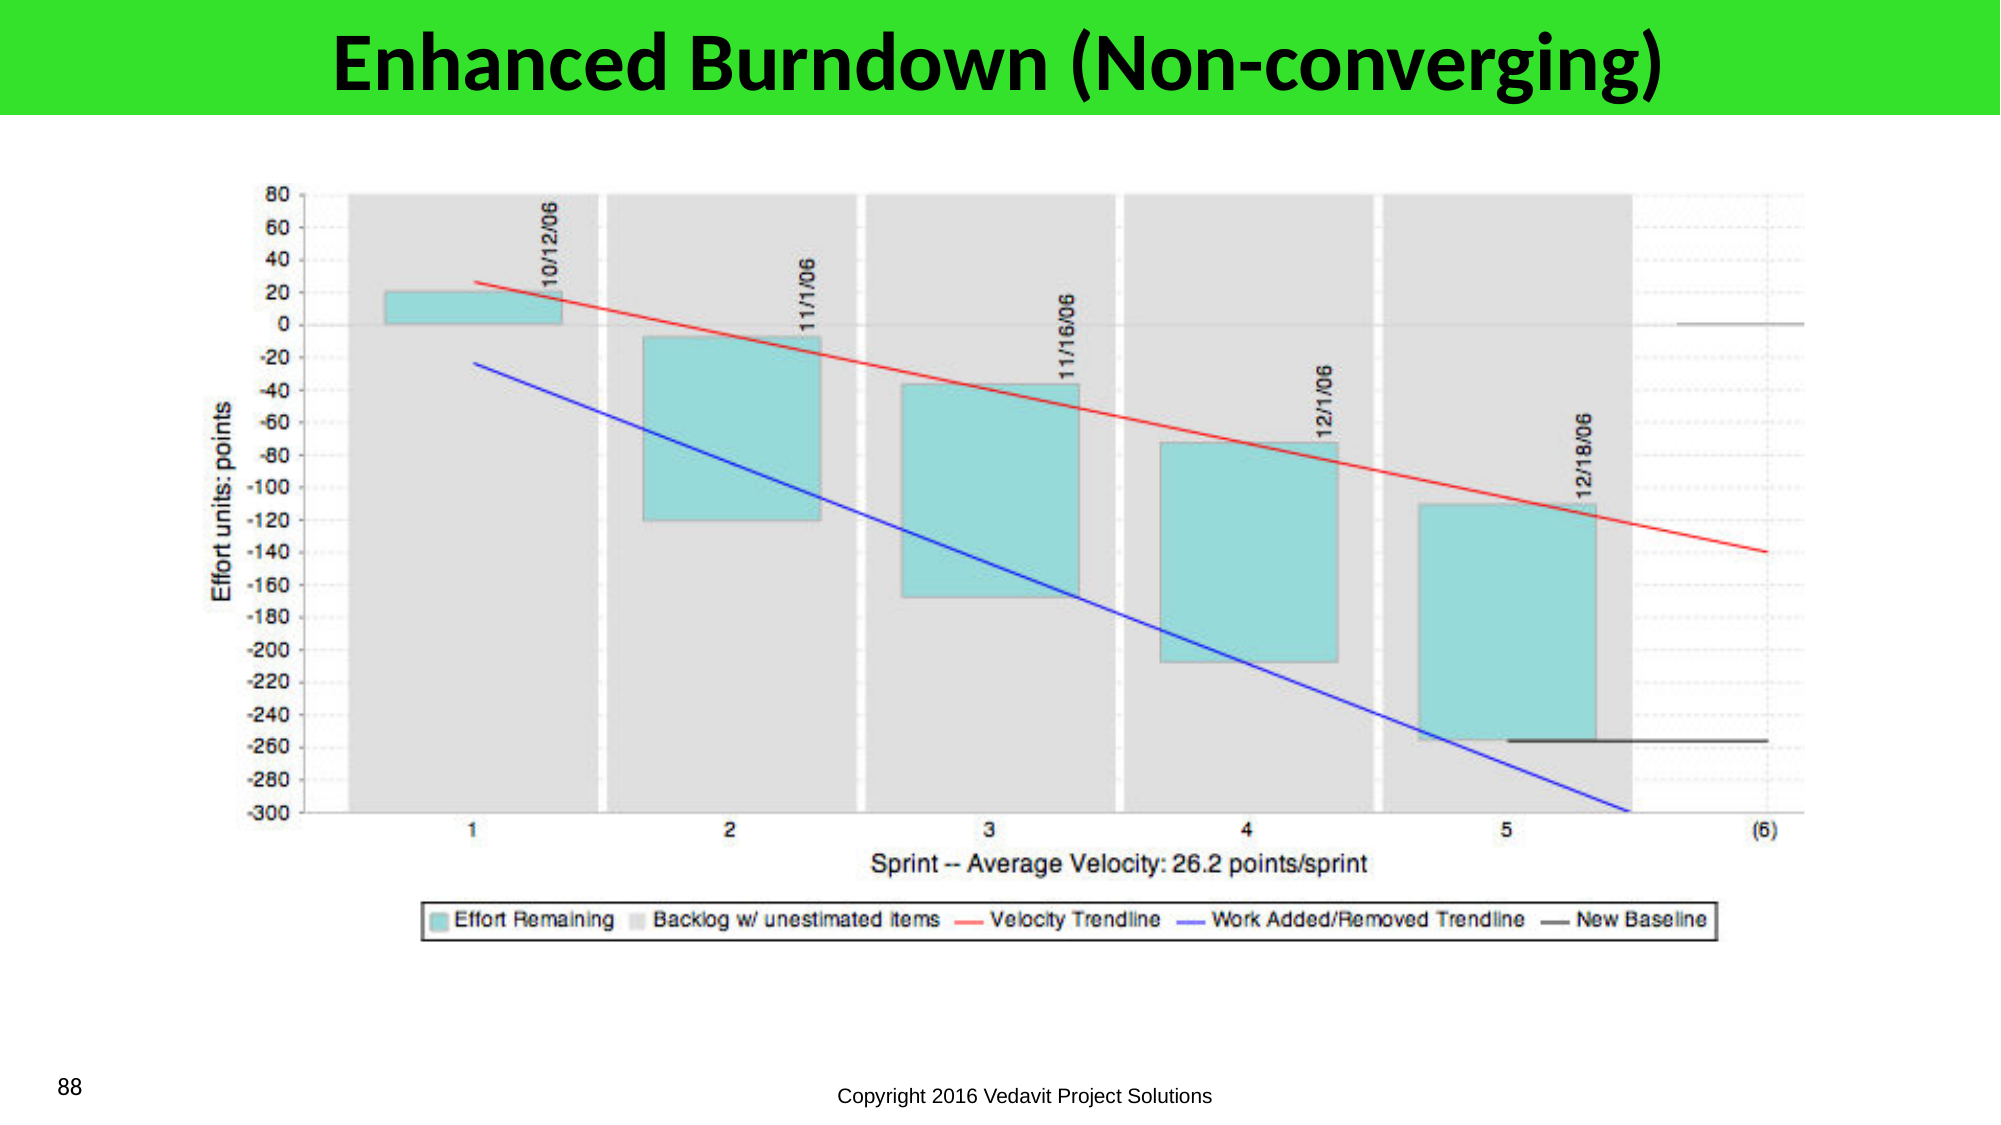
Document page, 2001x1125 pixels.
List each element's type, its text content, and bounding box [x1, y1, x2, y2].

picture [195, 182, 1805, 942]
title Enhanced Burndown (Non-converging) [0, 0, 2000, 115]
slide_number 88 [3, 1055, 137, 1116]
